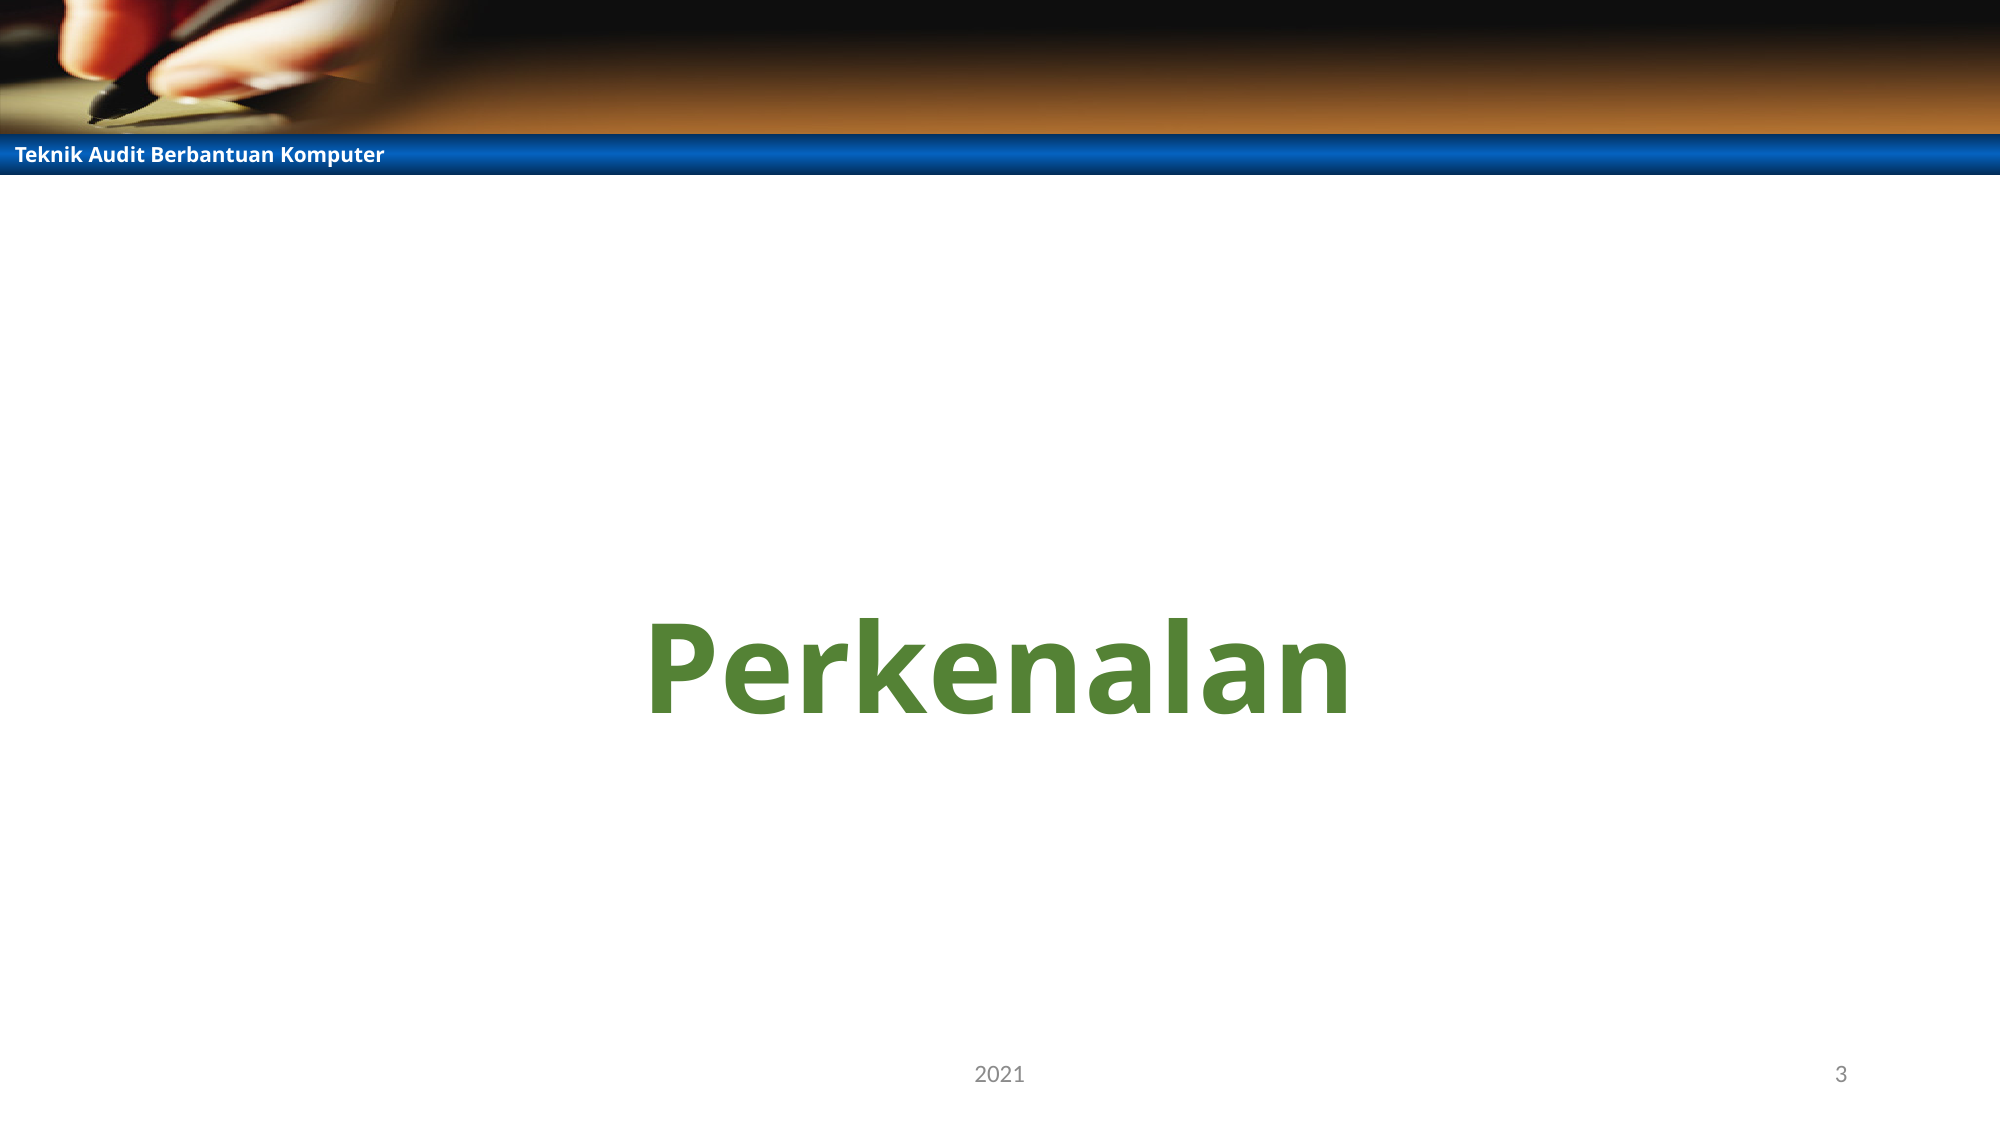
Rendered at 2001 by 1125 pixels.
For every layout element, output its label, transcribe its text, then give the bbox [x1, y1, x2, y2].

footer 2021 [662, 1042, 1338, 1103]
picture [0, 0, 2000, 134]
slide_number 3 [1412, 1042, 1863, 1103]
title Perkenalan [136, 280, 1862, 749]
